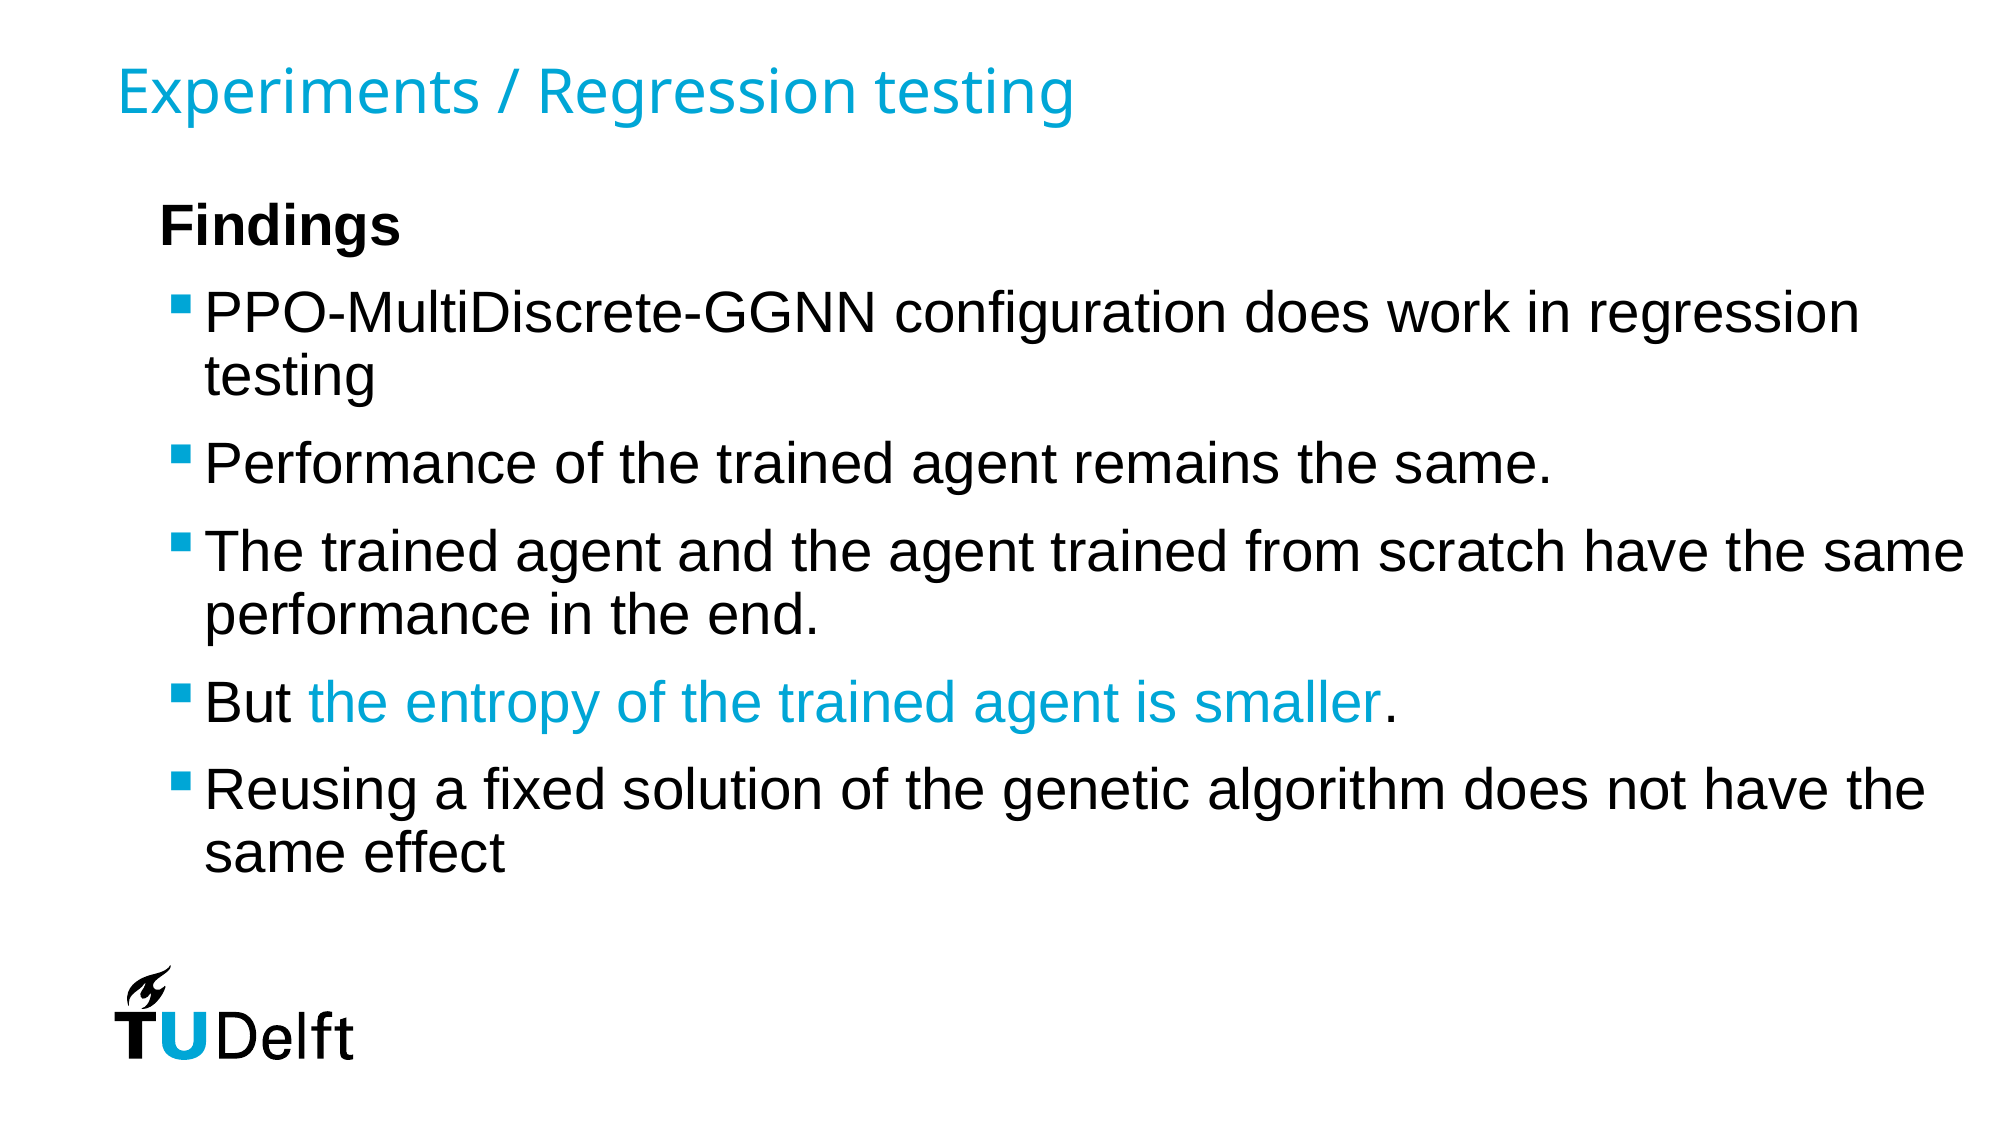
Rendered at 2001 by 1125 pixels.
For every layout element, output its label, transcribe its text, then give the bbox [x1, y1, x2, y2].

title Experiments / Regression testing [115, 59, 1885, 142]
list Findings PPO-MultiDiscrete-GGNN configuration does work in regression testing Performance of the trained agent remains the same. The trained agent and the agent trained from scratch have the same performance in the end. But the entropy of the trained agent is smaller. Reusing a fixed solution of the genetic algorithm does not have the same effect [115, 194, 1976, 1044]
